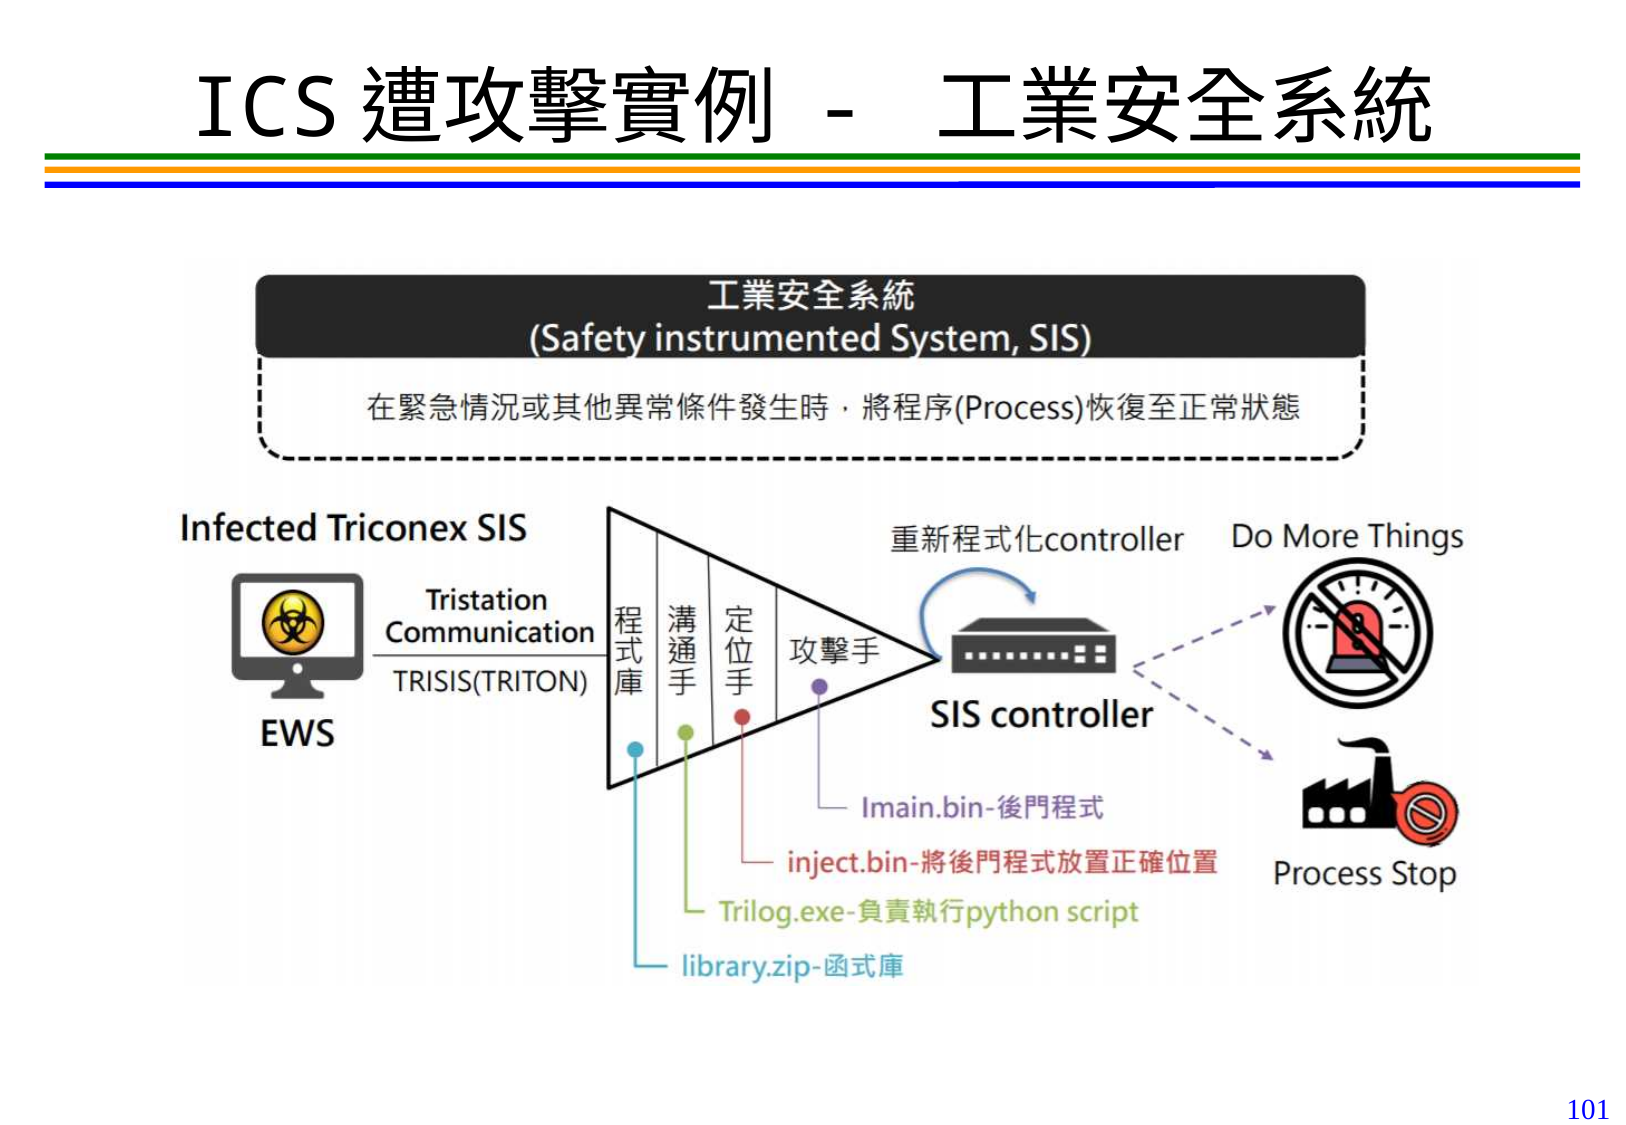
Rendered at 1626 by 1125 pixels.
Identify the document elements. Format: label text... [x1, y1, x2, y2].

picture [167, 258, 1483, 986]
slide_number 101 [1246, 1082, 1625, 1119]
title ICS遭攻擊實例 - 工業安全系統 [81, 45, 1544, 161]
